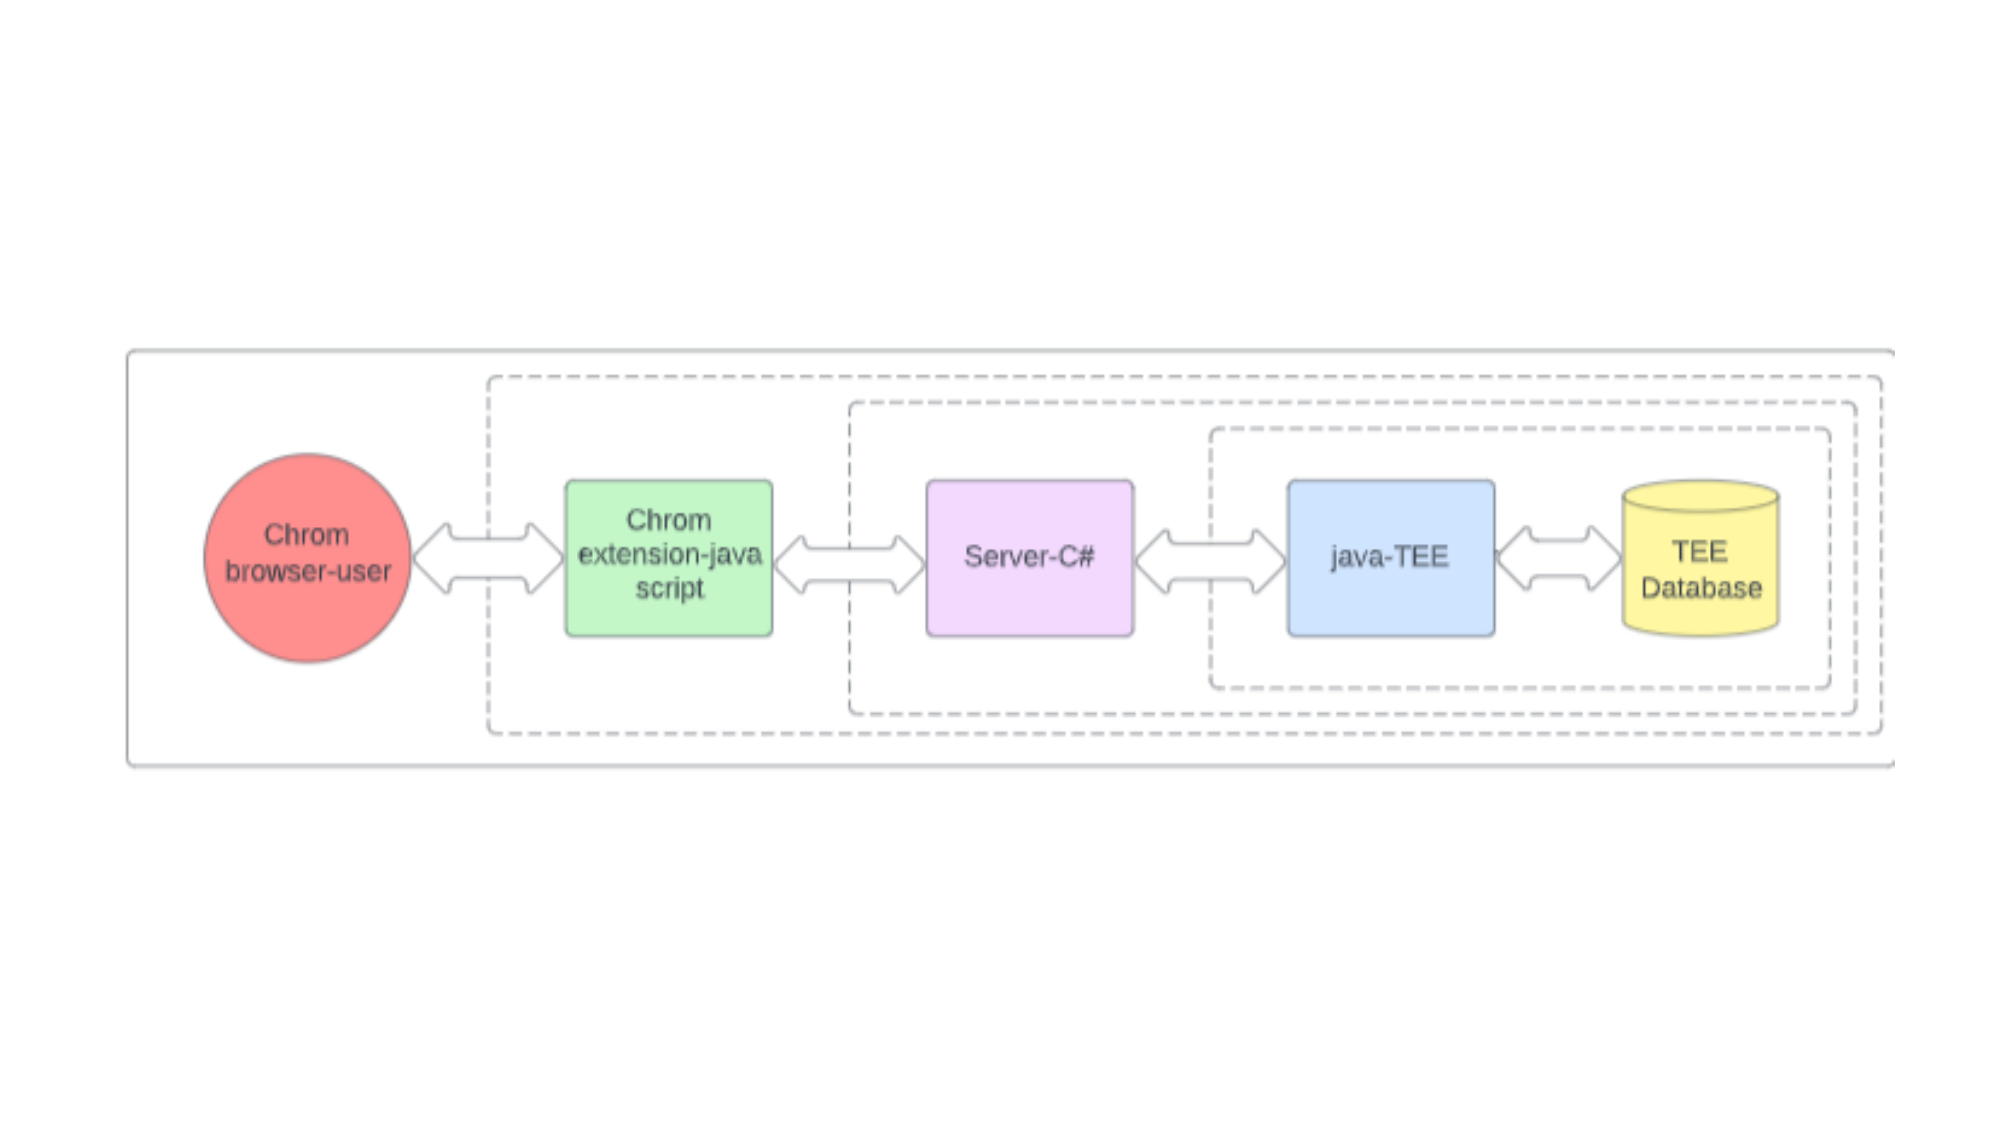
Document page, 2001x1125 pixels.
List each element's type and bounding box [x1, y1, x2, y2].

list [105, 327, 1895, 798]
